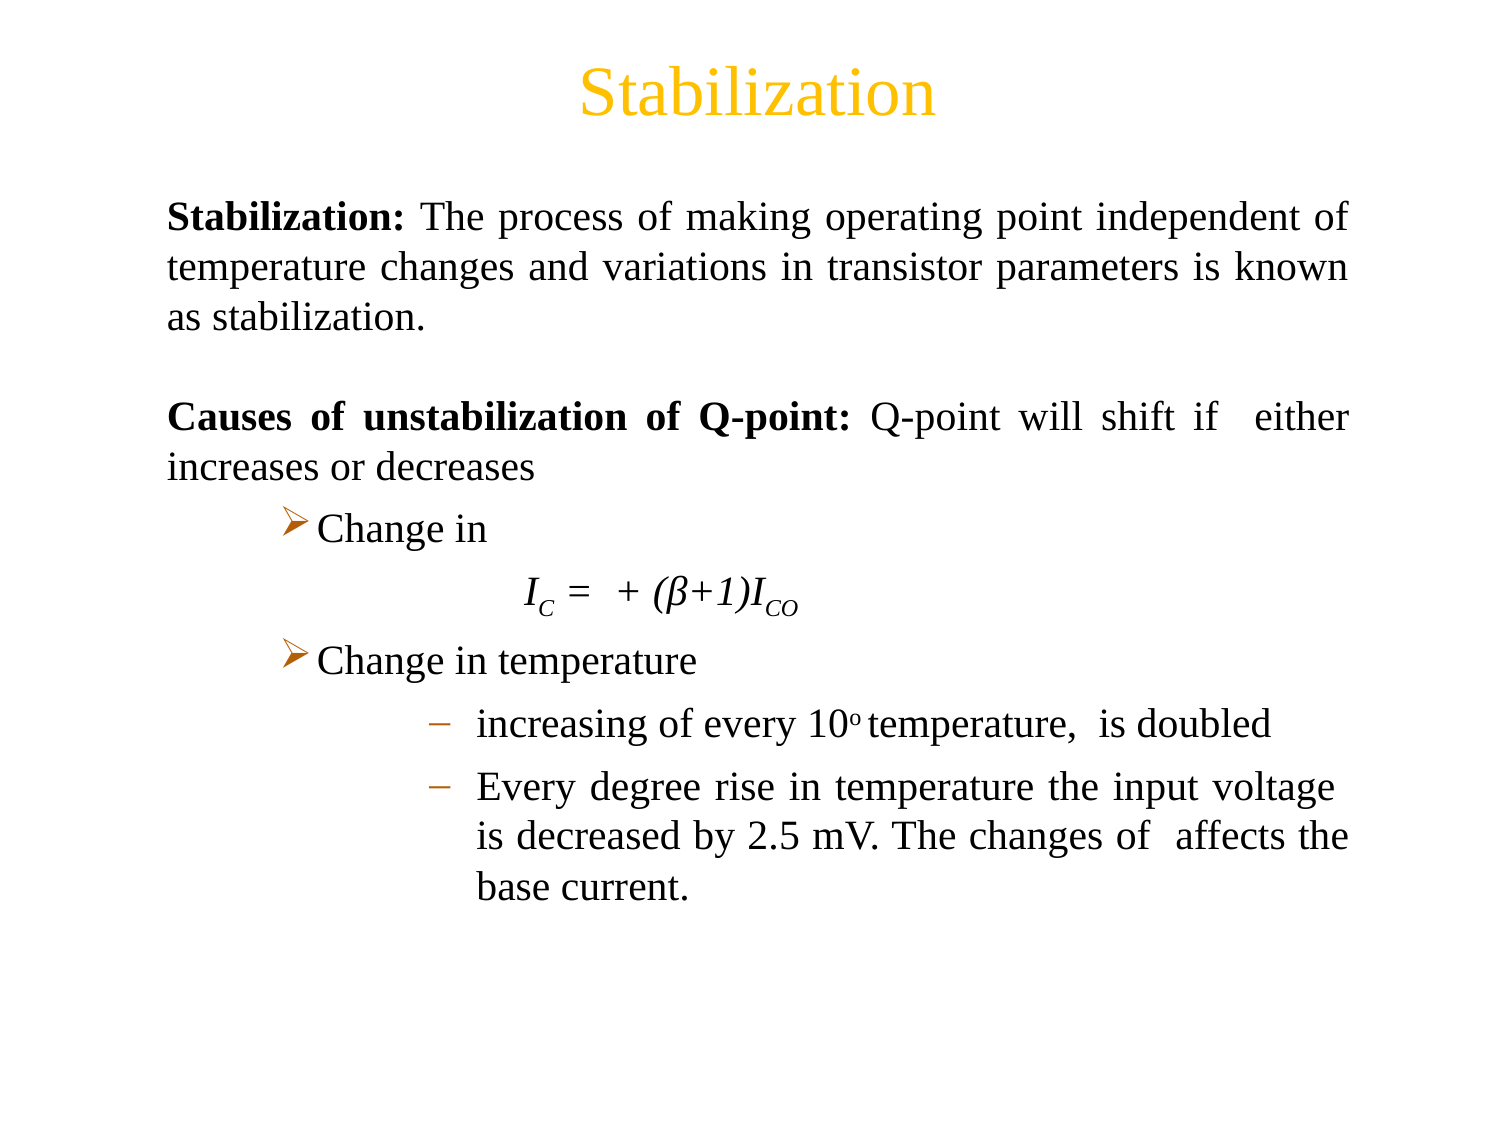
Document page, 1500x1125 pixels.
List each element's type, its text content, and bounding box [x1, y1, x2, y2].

title Stabilization [89, 24, 1428, 150]
